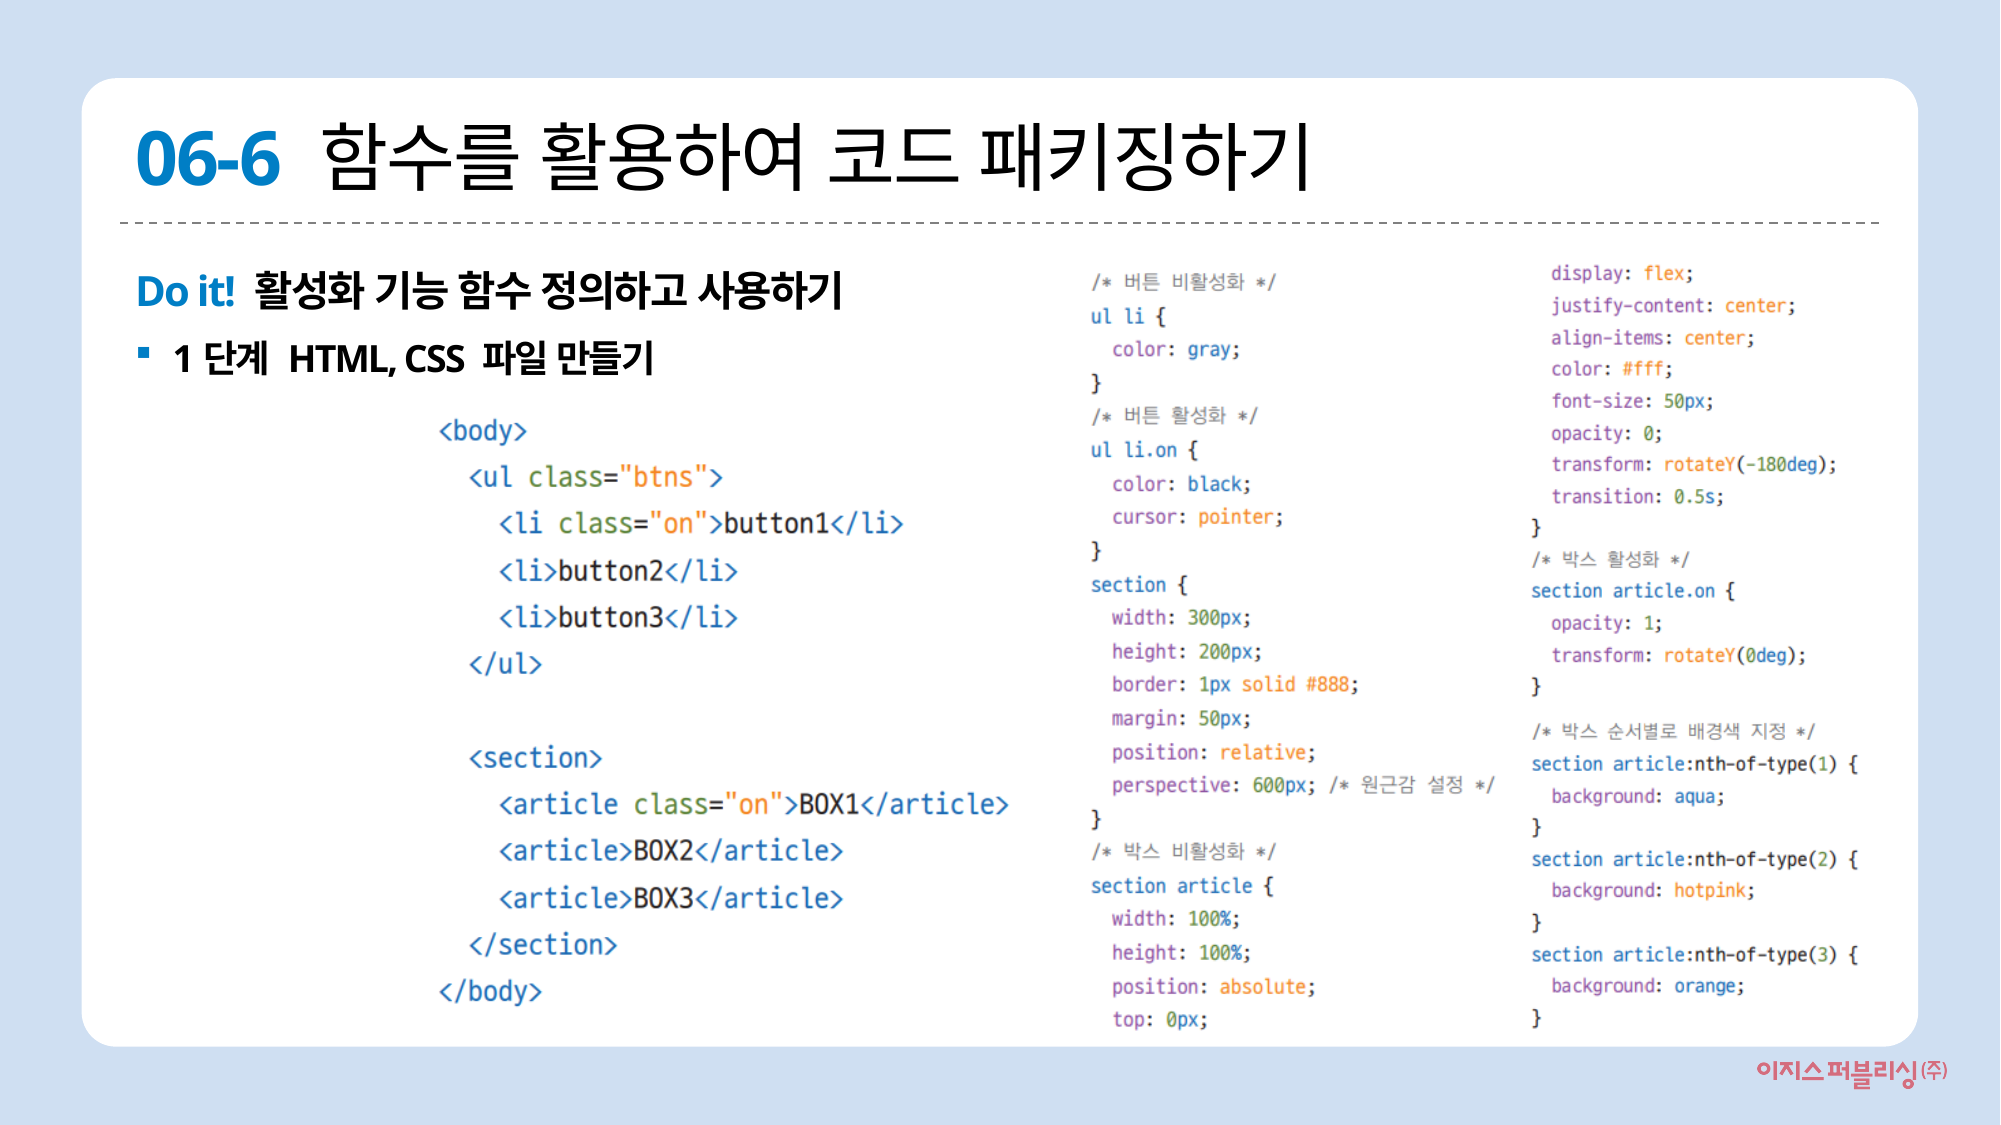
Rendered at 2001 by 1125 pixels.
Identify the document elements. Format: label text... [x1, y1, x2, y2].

title 06-6 함수를 활용하여 코드 패키징하기 [120, 109, 1880, 209]
picture [427, 403, 1023, 1015]
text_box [1520, 257, 1869, 1039]
picture [1081, 257, 1508, 1039]
list Do it! 활성화 기능 함수 정의하고 사용하기 1단계 HTML, CSS 파일 만들기 [120, 257, 1050, 526]
